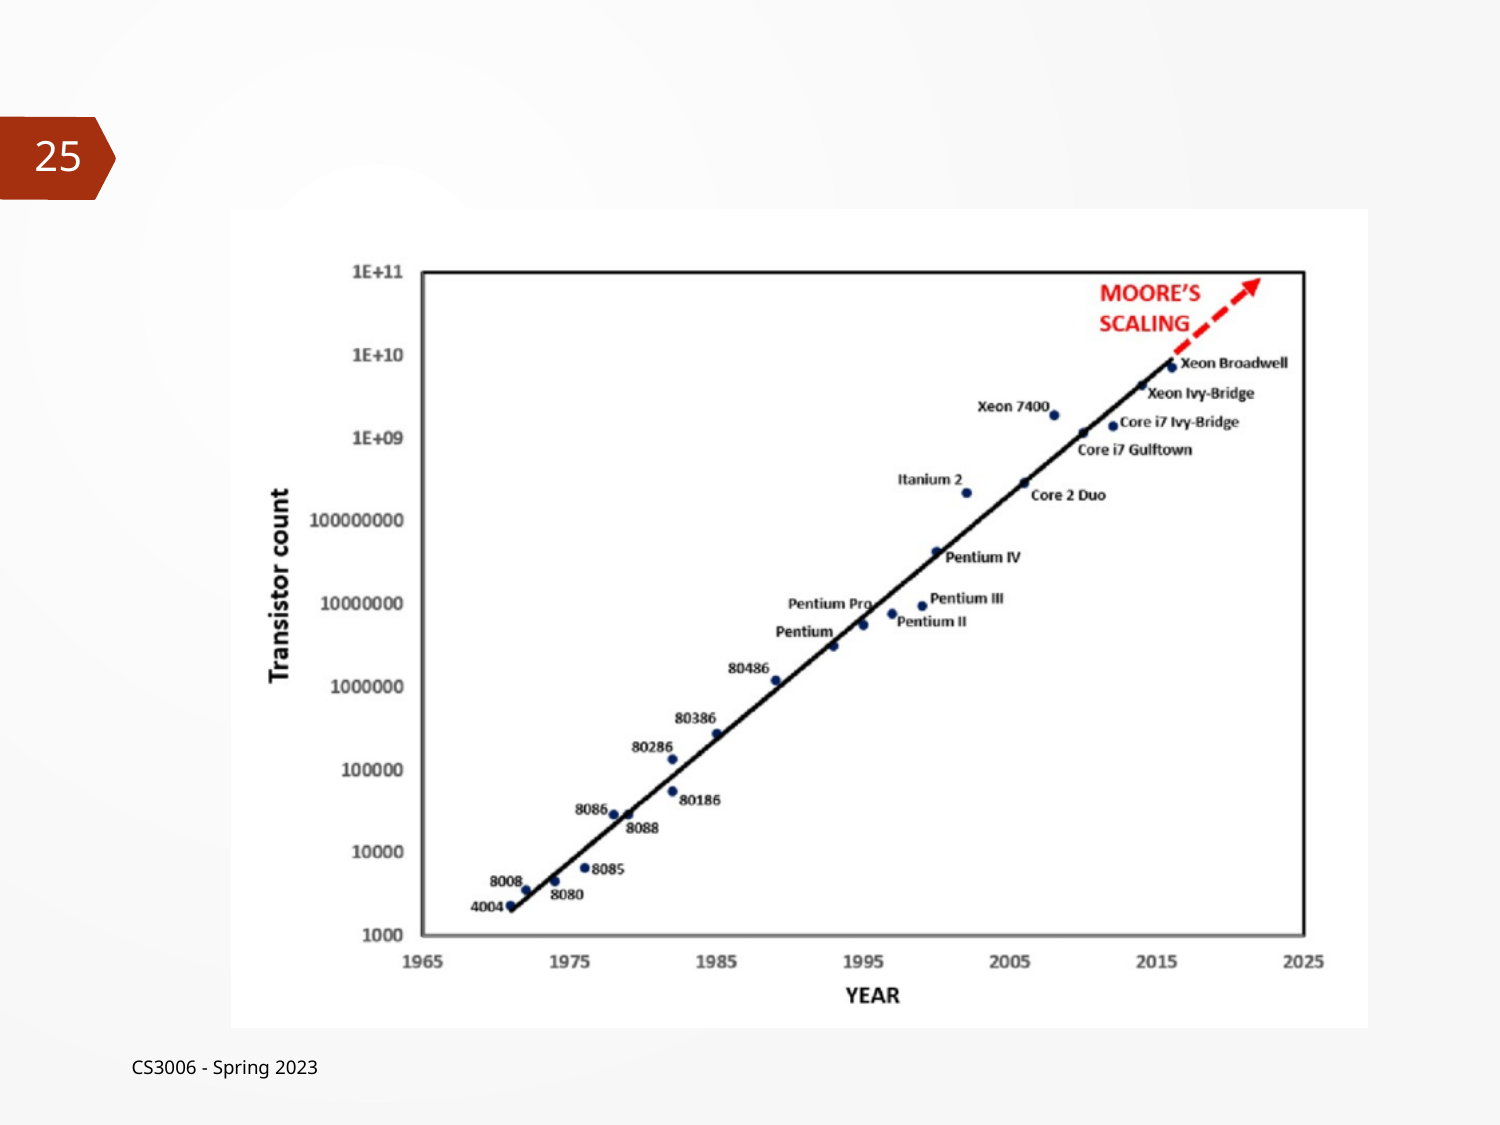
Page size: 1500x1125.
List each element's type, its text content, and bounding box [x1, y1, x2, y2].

footer CS3006 - Spring 2023 [116, 1037, 1139, 1098]
slide_number 25 [1, 128, 98, 189]
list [230, 209, 1368, 1029]
